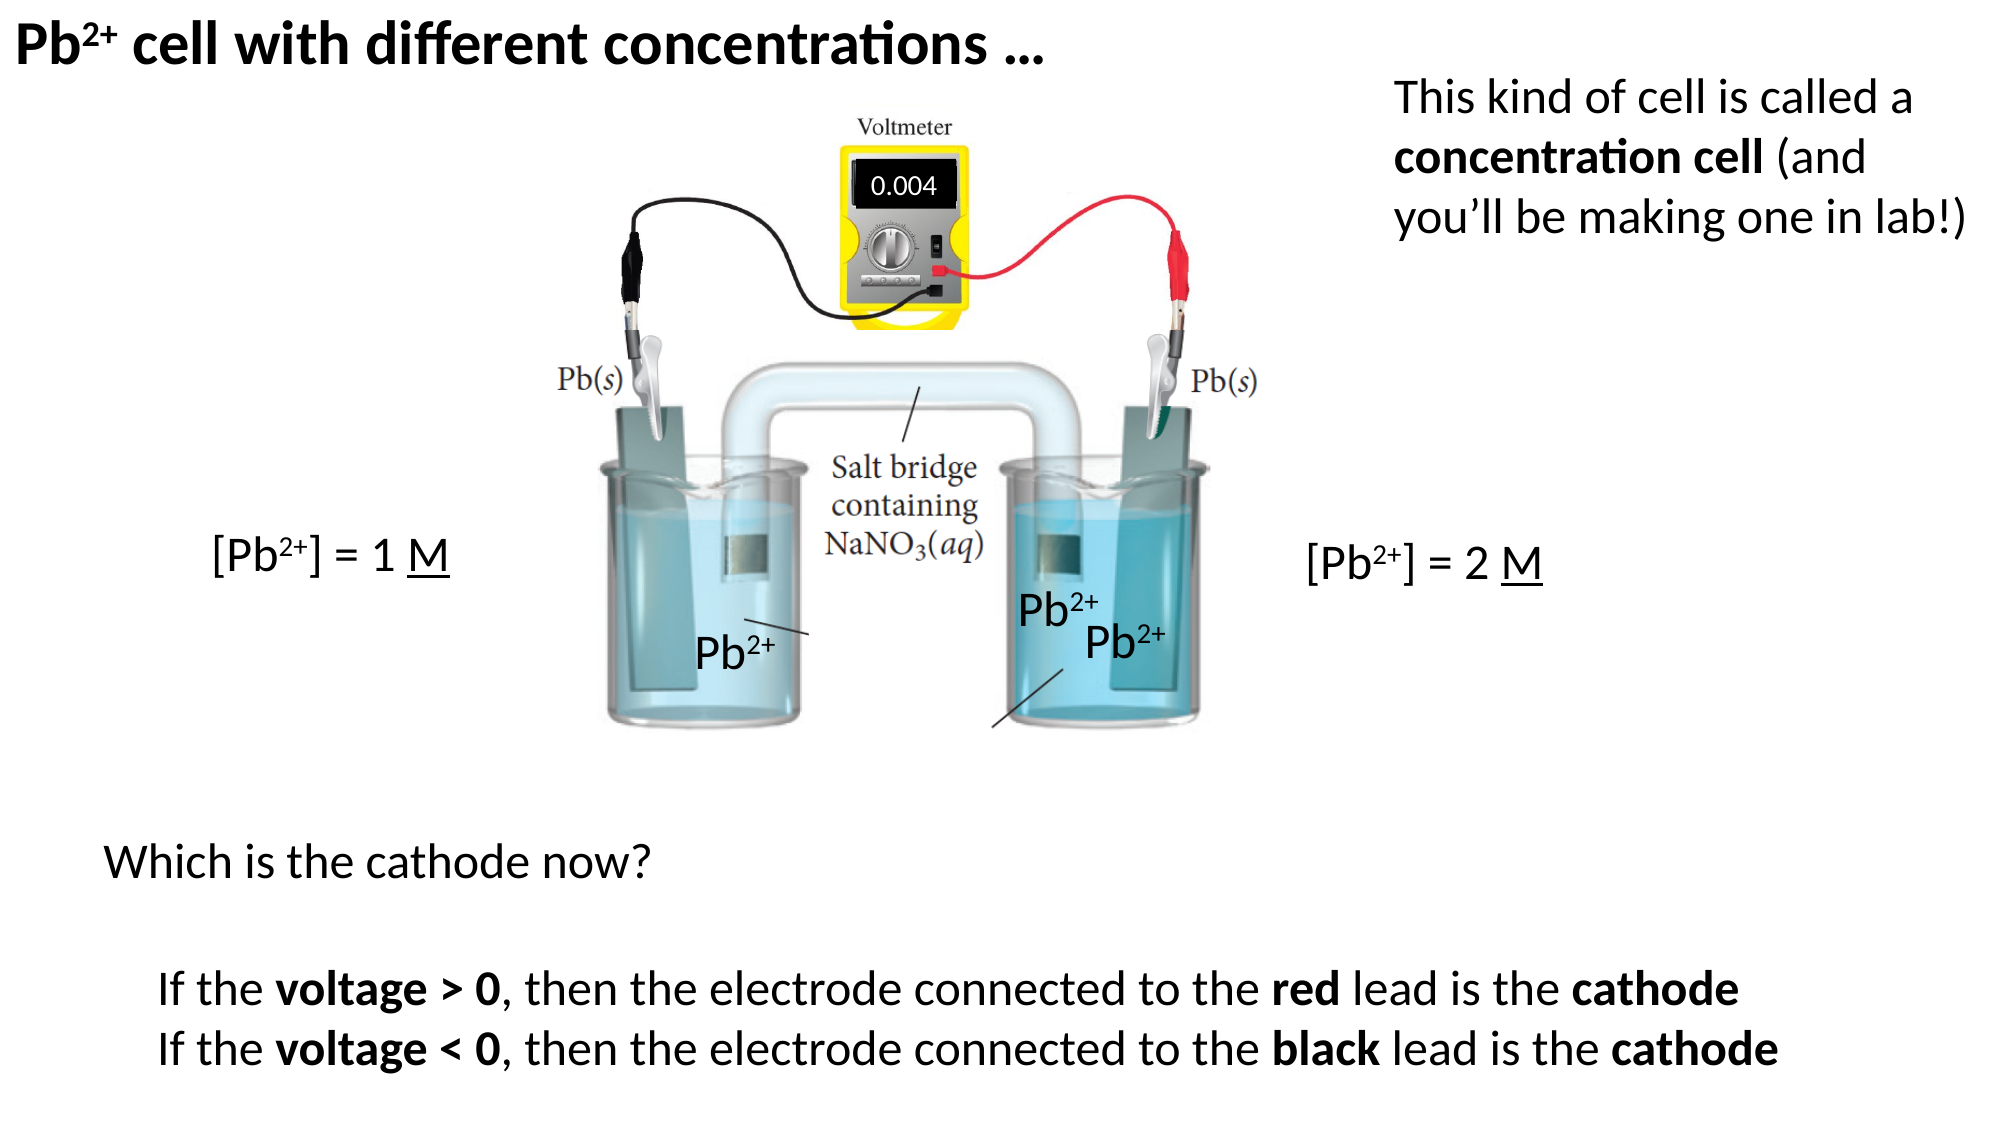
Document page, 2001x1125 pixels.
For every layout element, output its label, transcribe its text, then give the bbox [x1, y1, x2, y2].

title Pb2+ cell with different concentrations … [0, 0, 2000, 89]
text_box [Pb2+] = 1 M [196, 514, 527, 589]
text_box Which is the cathode now? [88, 821, 1966, 897]
text_box [Pb2+] = 2 M [1291, 522, 1903, 597]
text_box This kind of cell is called a concentration cell (and you’ll be making one in lab!) [1379, 55, 1992, 251]
text_box If the voltage > 0, then the electrode connected to the red lead is the cathode If the voltage < 0, then the electrode connected to the black lead is the cathode [142, 948, 1833, 1083]
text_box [527, 88, 1291, 793]
